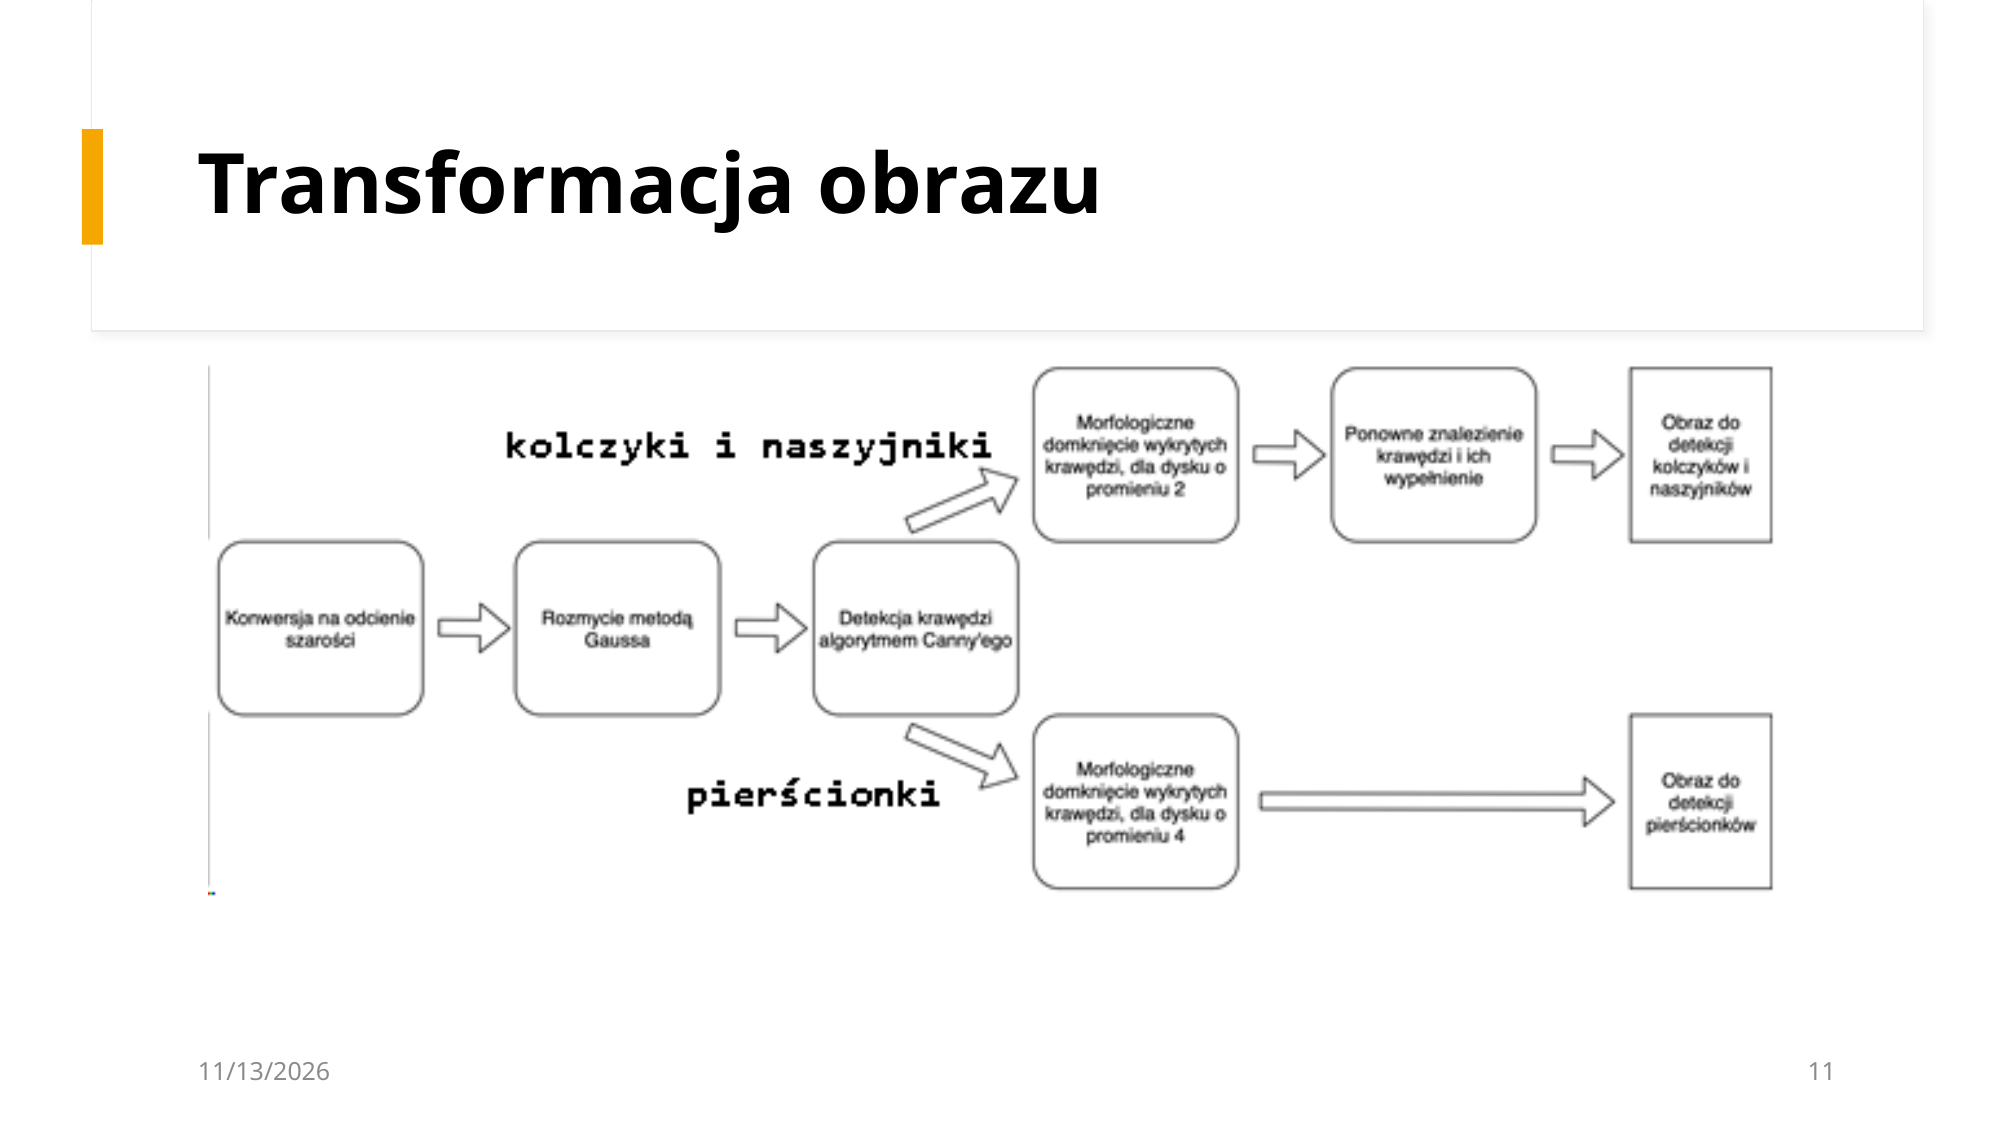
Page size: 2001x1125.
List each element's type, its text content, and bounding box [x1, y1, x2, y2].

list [208, 365, 1825, 932]
title Transformacja obrazu [183, 90, 1851, 284]
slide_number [183, 1042, 633, 1103]
slide_number 11 [1401, 1042, 1851, 1103]
